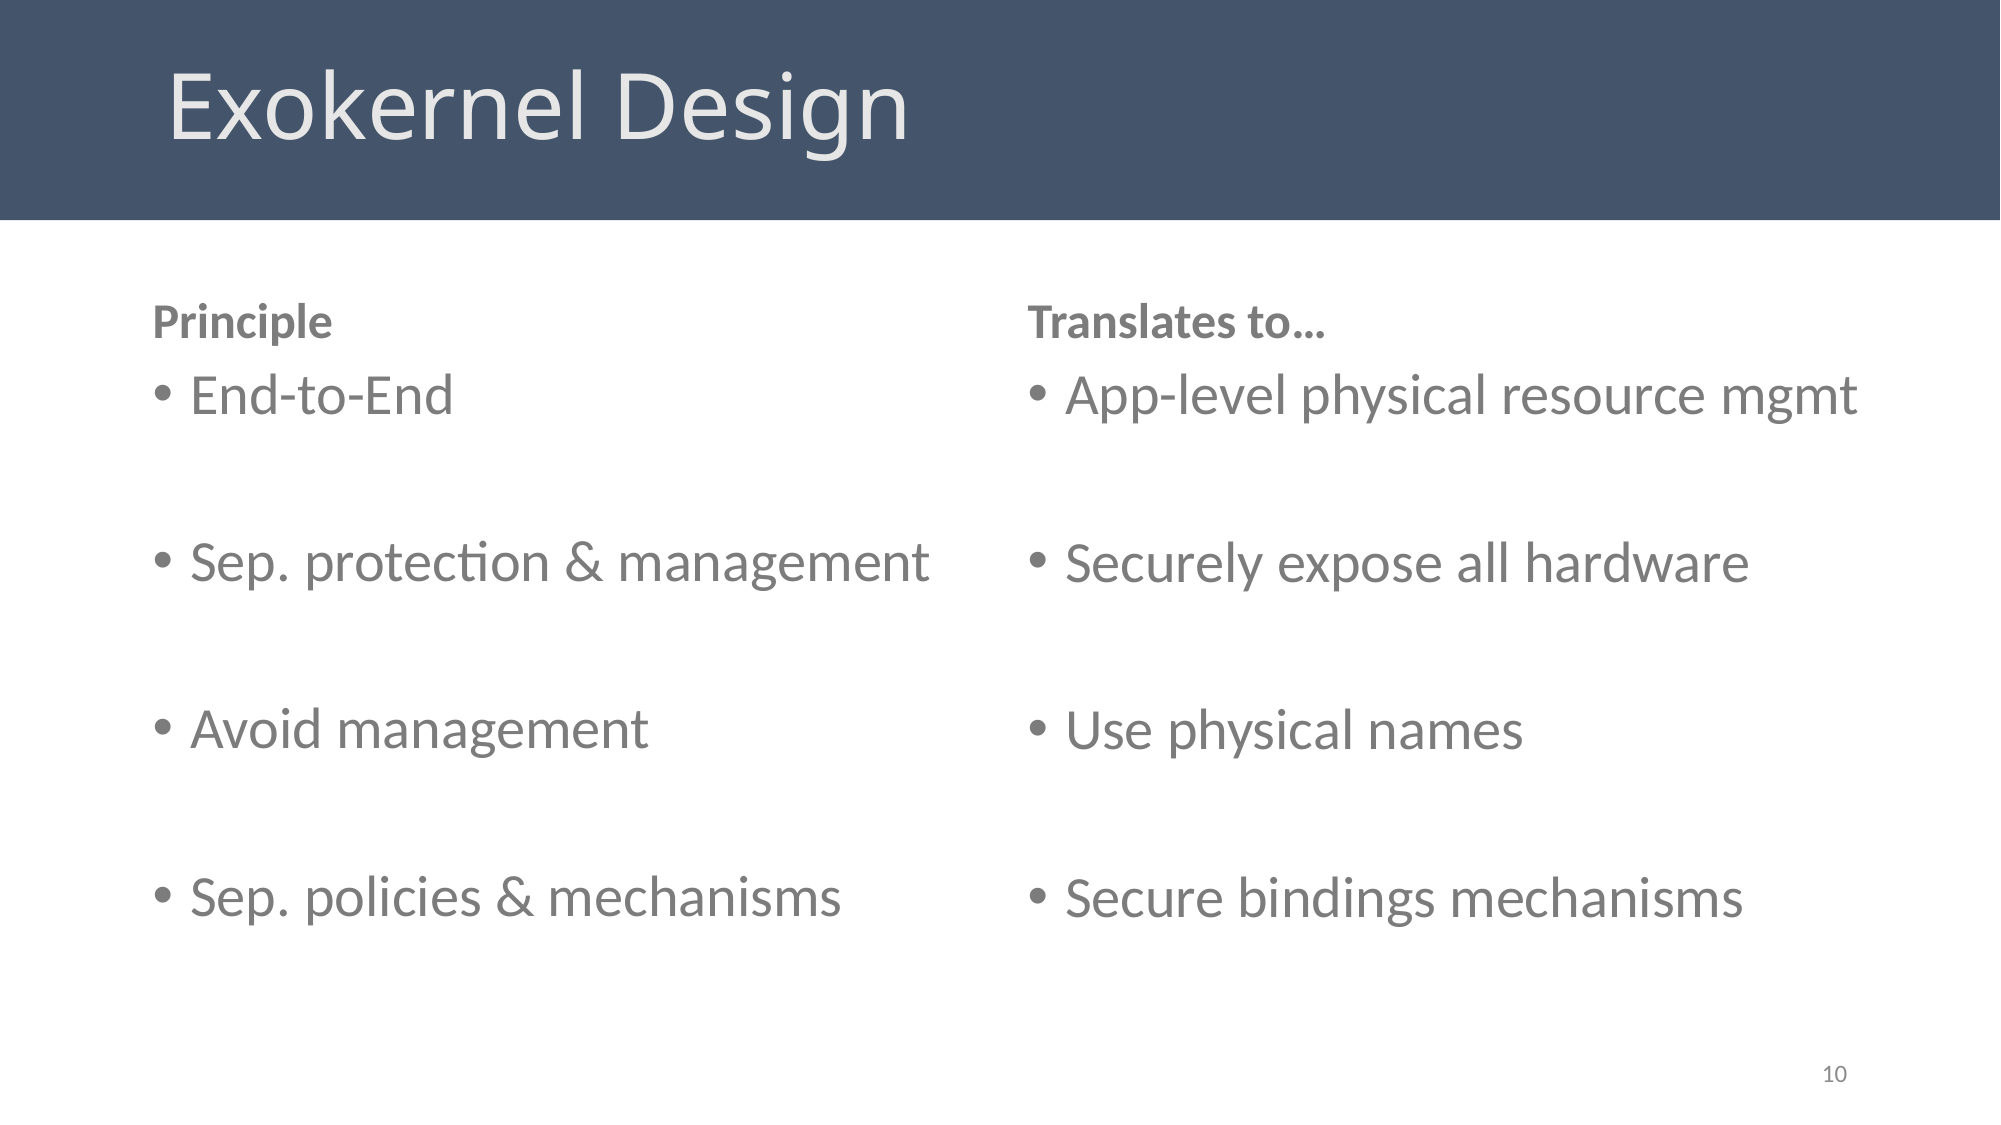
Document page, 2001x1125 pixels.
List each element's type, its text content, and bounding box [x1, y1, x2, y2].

slide_number 10 [1412, 1042, 1863, 1103]
list End-to-End Sep. protection & management Avoid management Sep. policies & mechanisms [137, 356, 984, 996]
title Exokernel Design [0, 0, 2000, 221]
list App-level physical resource mgmt Securely expose all hardware Use physical names Secure bindings mechanisms [1012, 356, 1973, 953]
list Principle [137, 221, 984, 356]
list Translates to… [1012, 221, 1863, 356]
